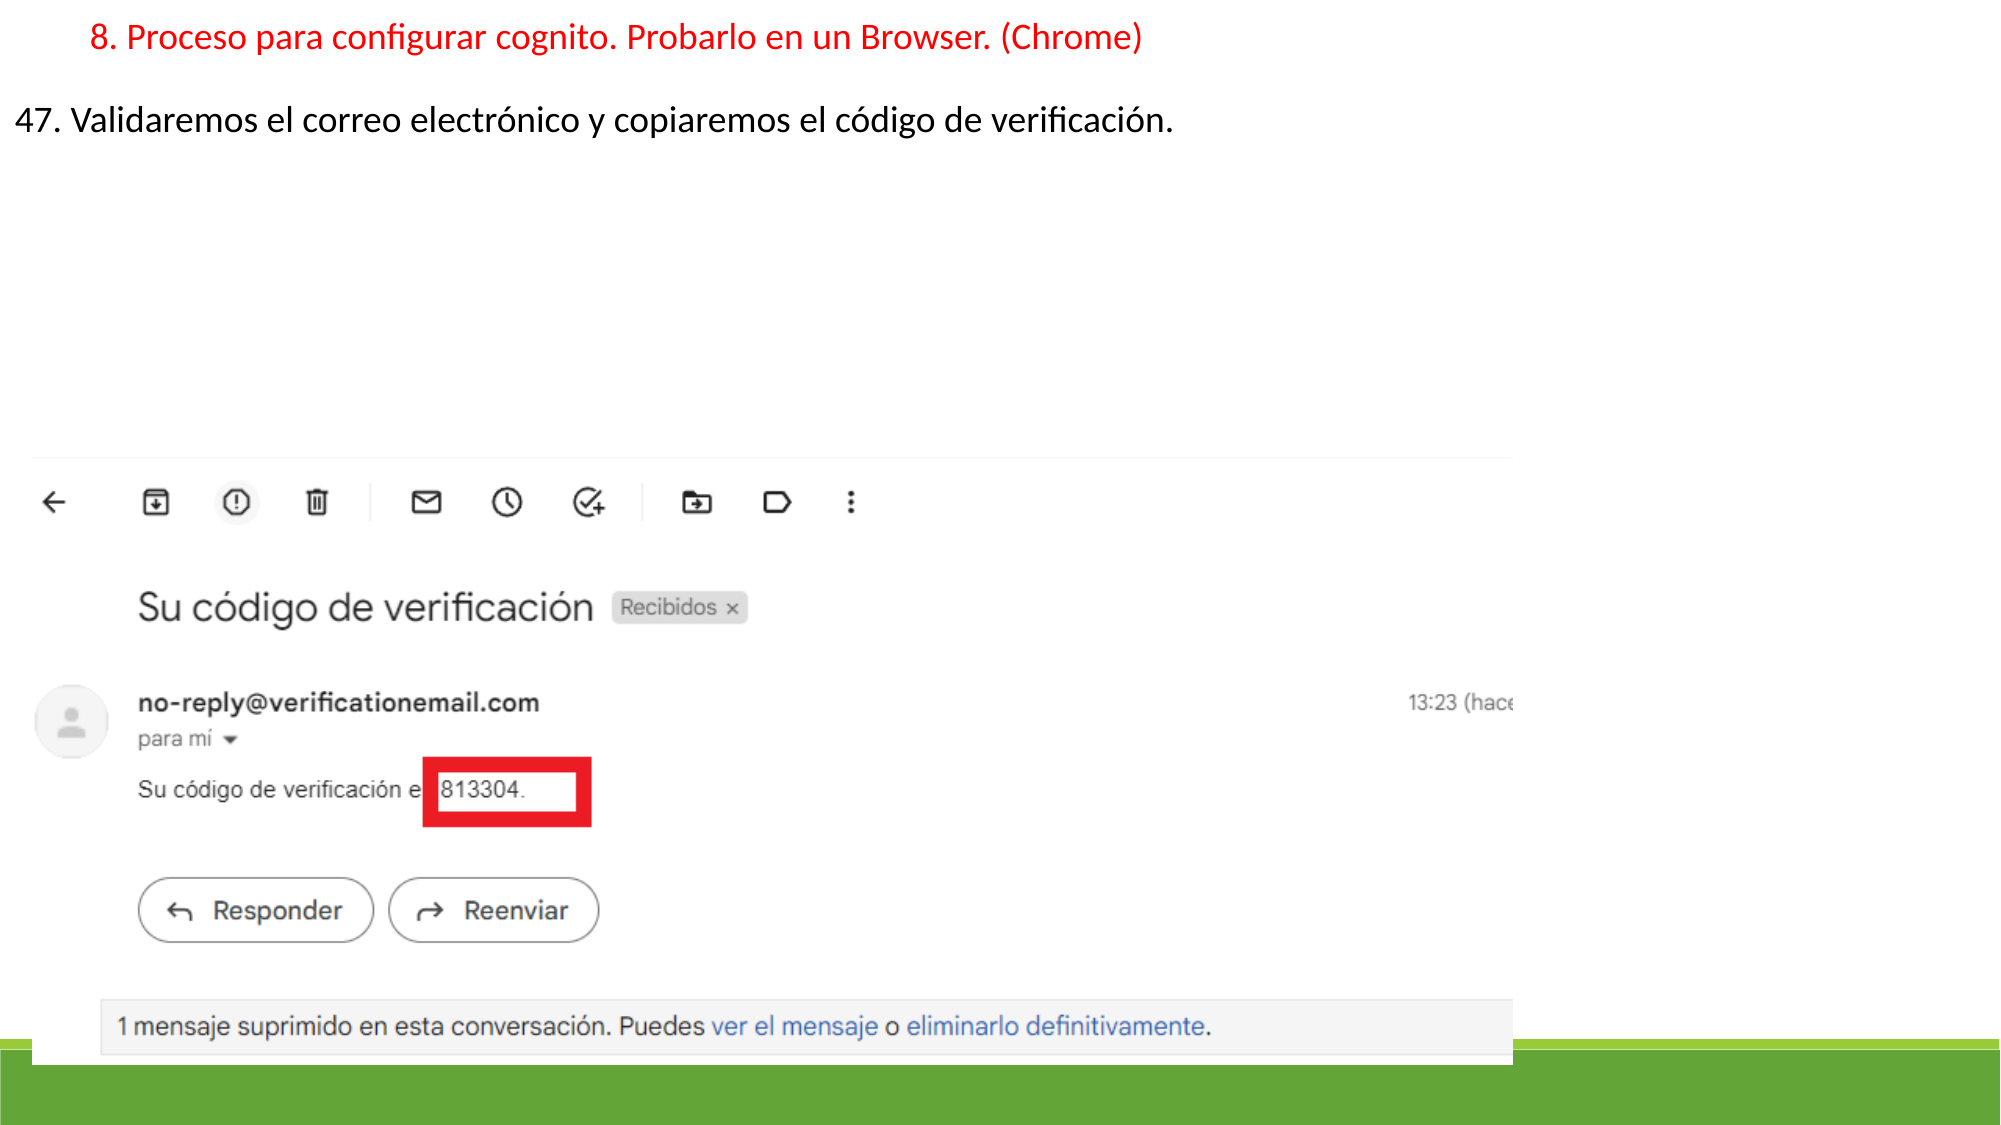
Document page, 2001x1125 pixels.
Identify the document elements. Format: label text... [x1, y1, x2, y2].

text_box 8. Proceso para configurar cognito. Probarlo en un Browser. (Chrome) [0, 4, 2000, 65]
picture [32, 456, 1514, 1066]
text_box 47. Validaremos el correo electrónico y copiaremos el código de verificación. [0, 87, 2000, 148]
